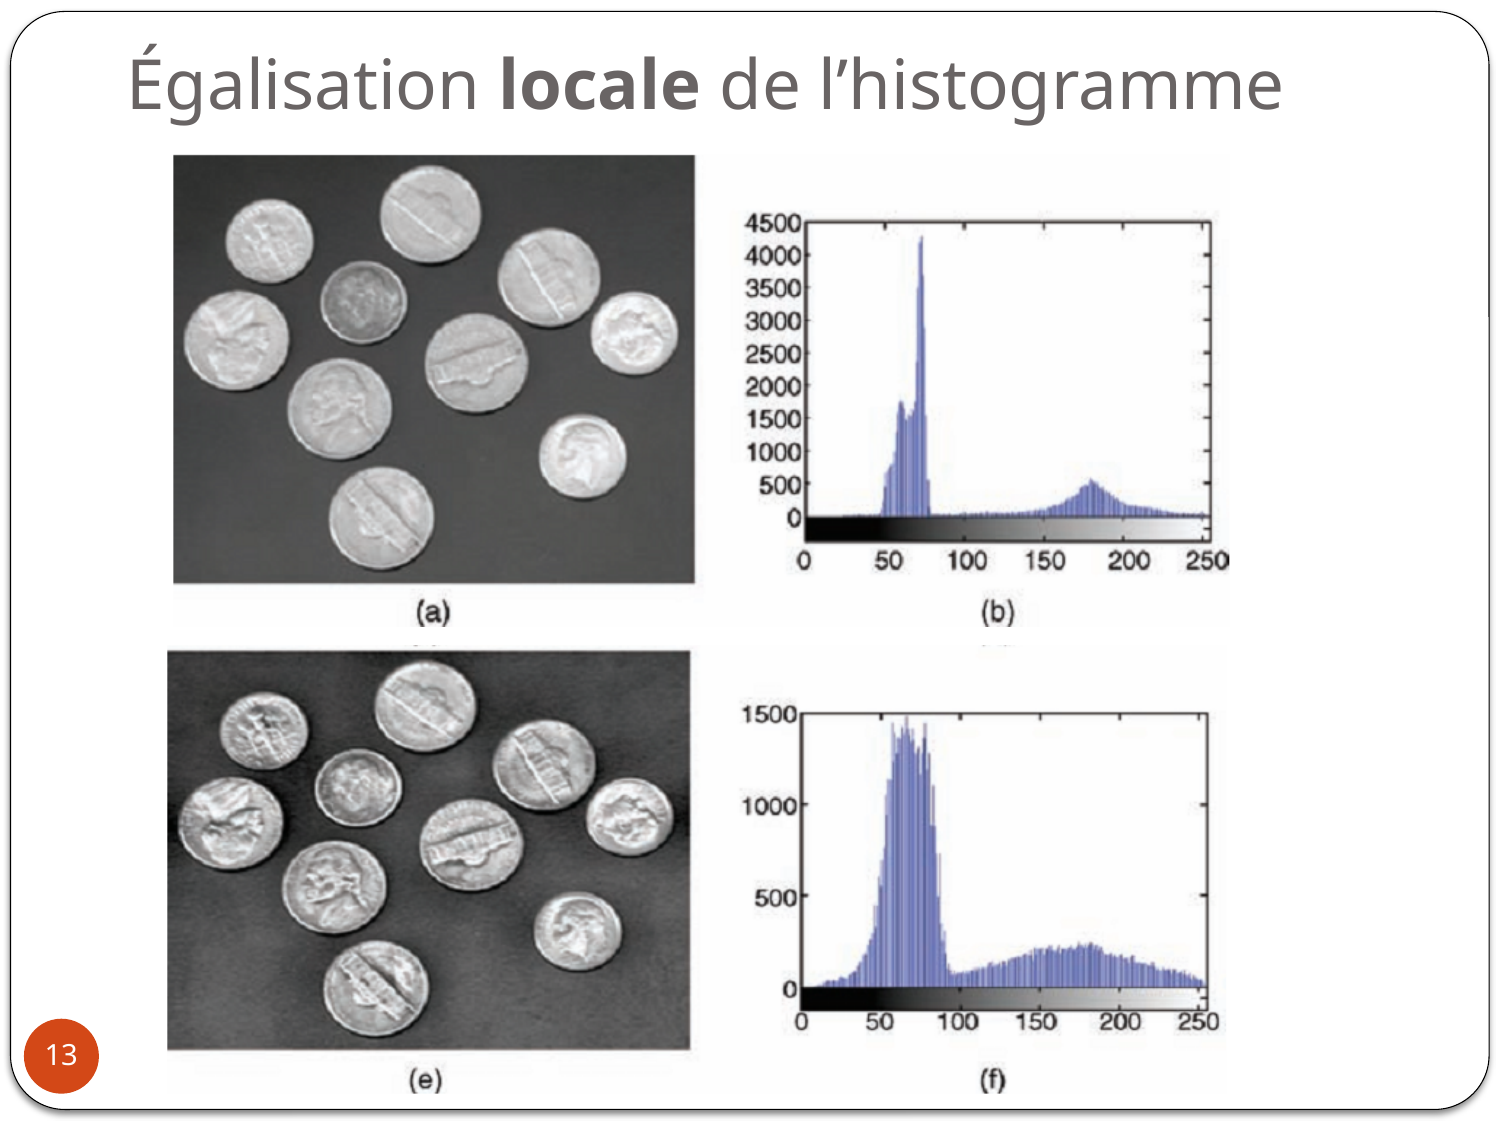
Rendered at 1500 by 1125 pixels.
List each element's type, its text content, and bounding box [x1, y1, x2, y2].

picture [159, 148, 1245, 627]
text_box Égalisation locale de l’histogramme [112, 30, 1388, 138]
slide_number 13 [23, 1018, 99, 1094]
picture [150, 644, 1235, 1107]
